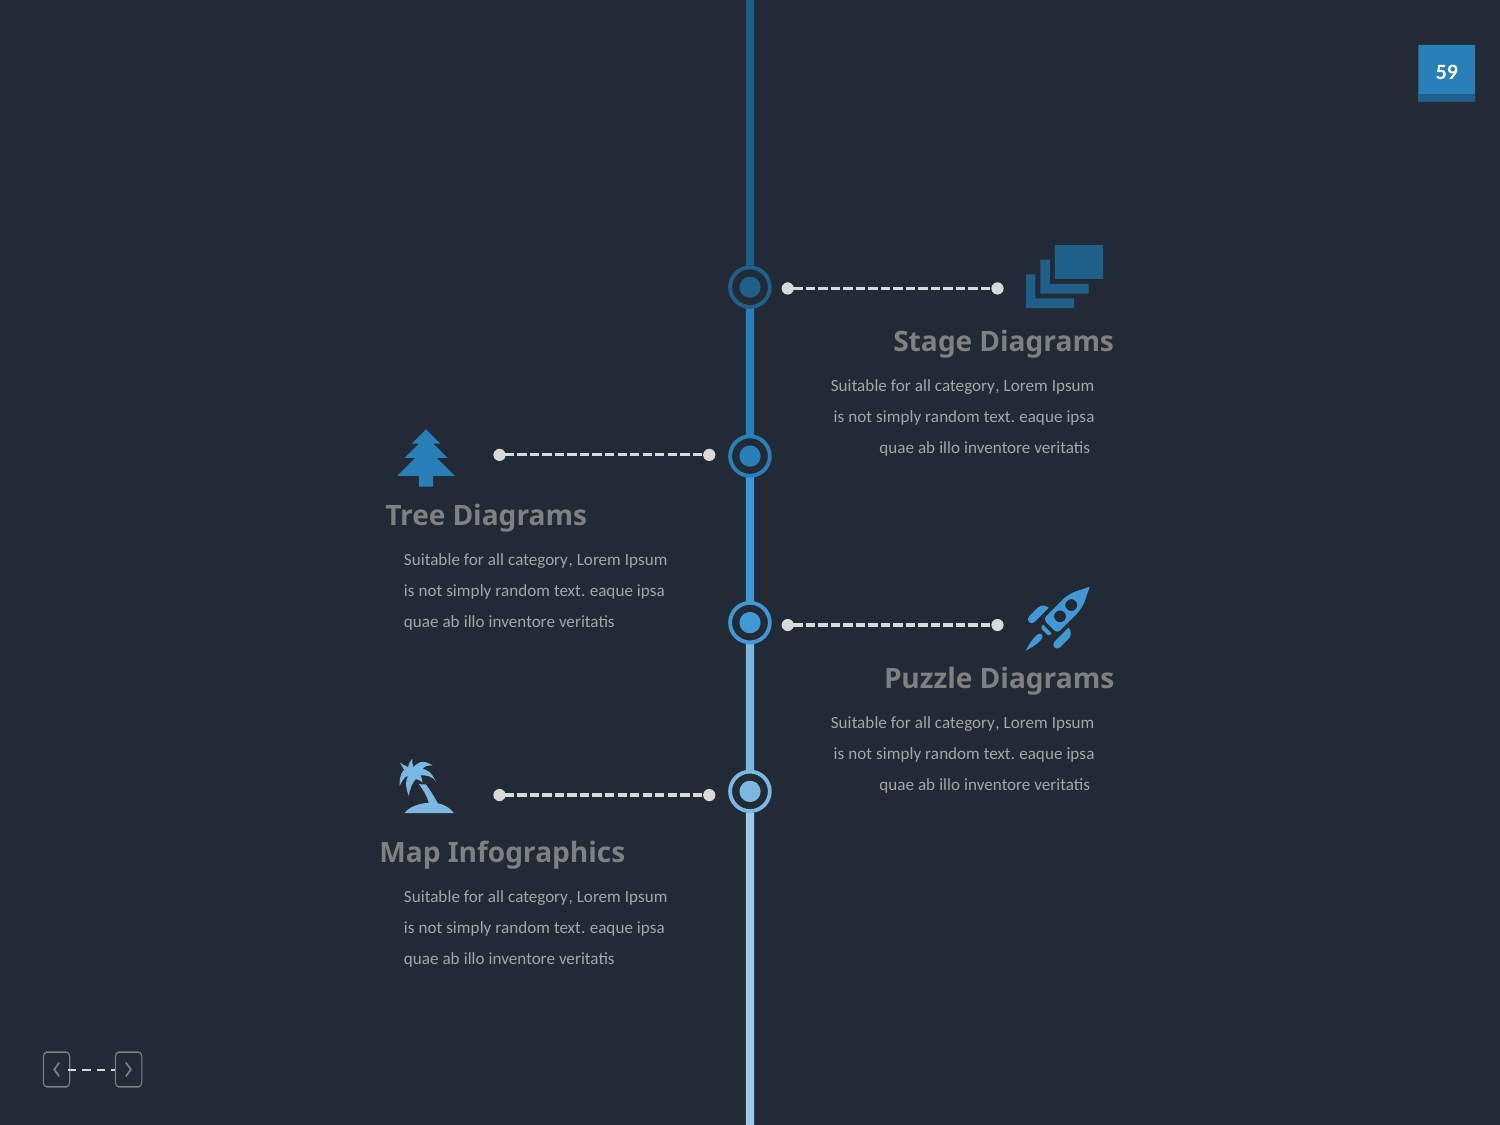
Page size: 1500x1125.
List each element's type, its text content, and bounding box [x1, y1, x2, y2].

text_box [1025, 586, 1090, 651]
text_box Suitable for all category, Lorem Ipsum is not simply random text. eaque ipsa quae ab illo inventore veritatis [389, 530, 691, 639]
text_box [728, 600, 772, 645]
text_box Suitable for all category, Lorem Ipsum is not simply random text. eaque ipsa quae ab illo inventore veritatis [807, 693, 1110, 801]
text_box Puzzle Diagrams [869, 652, 1130, 701]
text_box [1025, 245, 1104, 309]
text_box Suitable for all category, Lorem Ipsum is not simply random text. eaque ipsa quae ab illo inventore veritatis [389, 867, 691, 976]
text_box [745, 814, 755, 1125]
text_box Suitable for all category, Lorem Ipsum is not simply random text. eaque ipsa quae ab illo inventore veritatis [807, 356, 1110, 465]
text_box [728, 769, 772, 814]
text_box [398, 757, 454, 814]
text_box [728, 434, 772, 478]
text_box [728, 265, 772, 309]
text_box [745, 0, 755, 265]
text_box Map Infographics [364, 826, 641, 876]
text_box [745, 645, 755, 769]
text_box Tree Diagrams [370, 489, 603, 539]
text_box Stage Diagrams [878, 315, 1129, 365]
text_box [745, 478, 755, 600]
text_box [397, 429, 455, 487]
text_box [745, 309, 755, 434]
